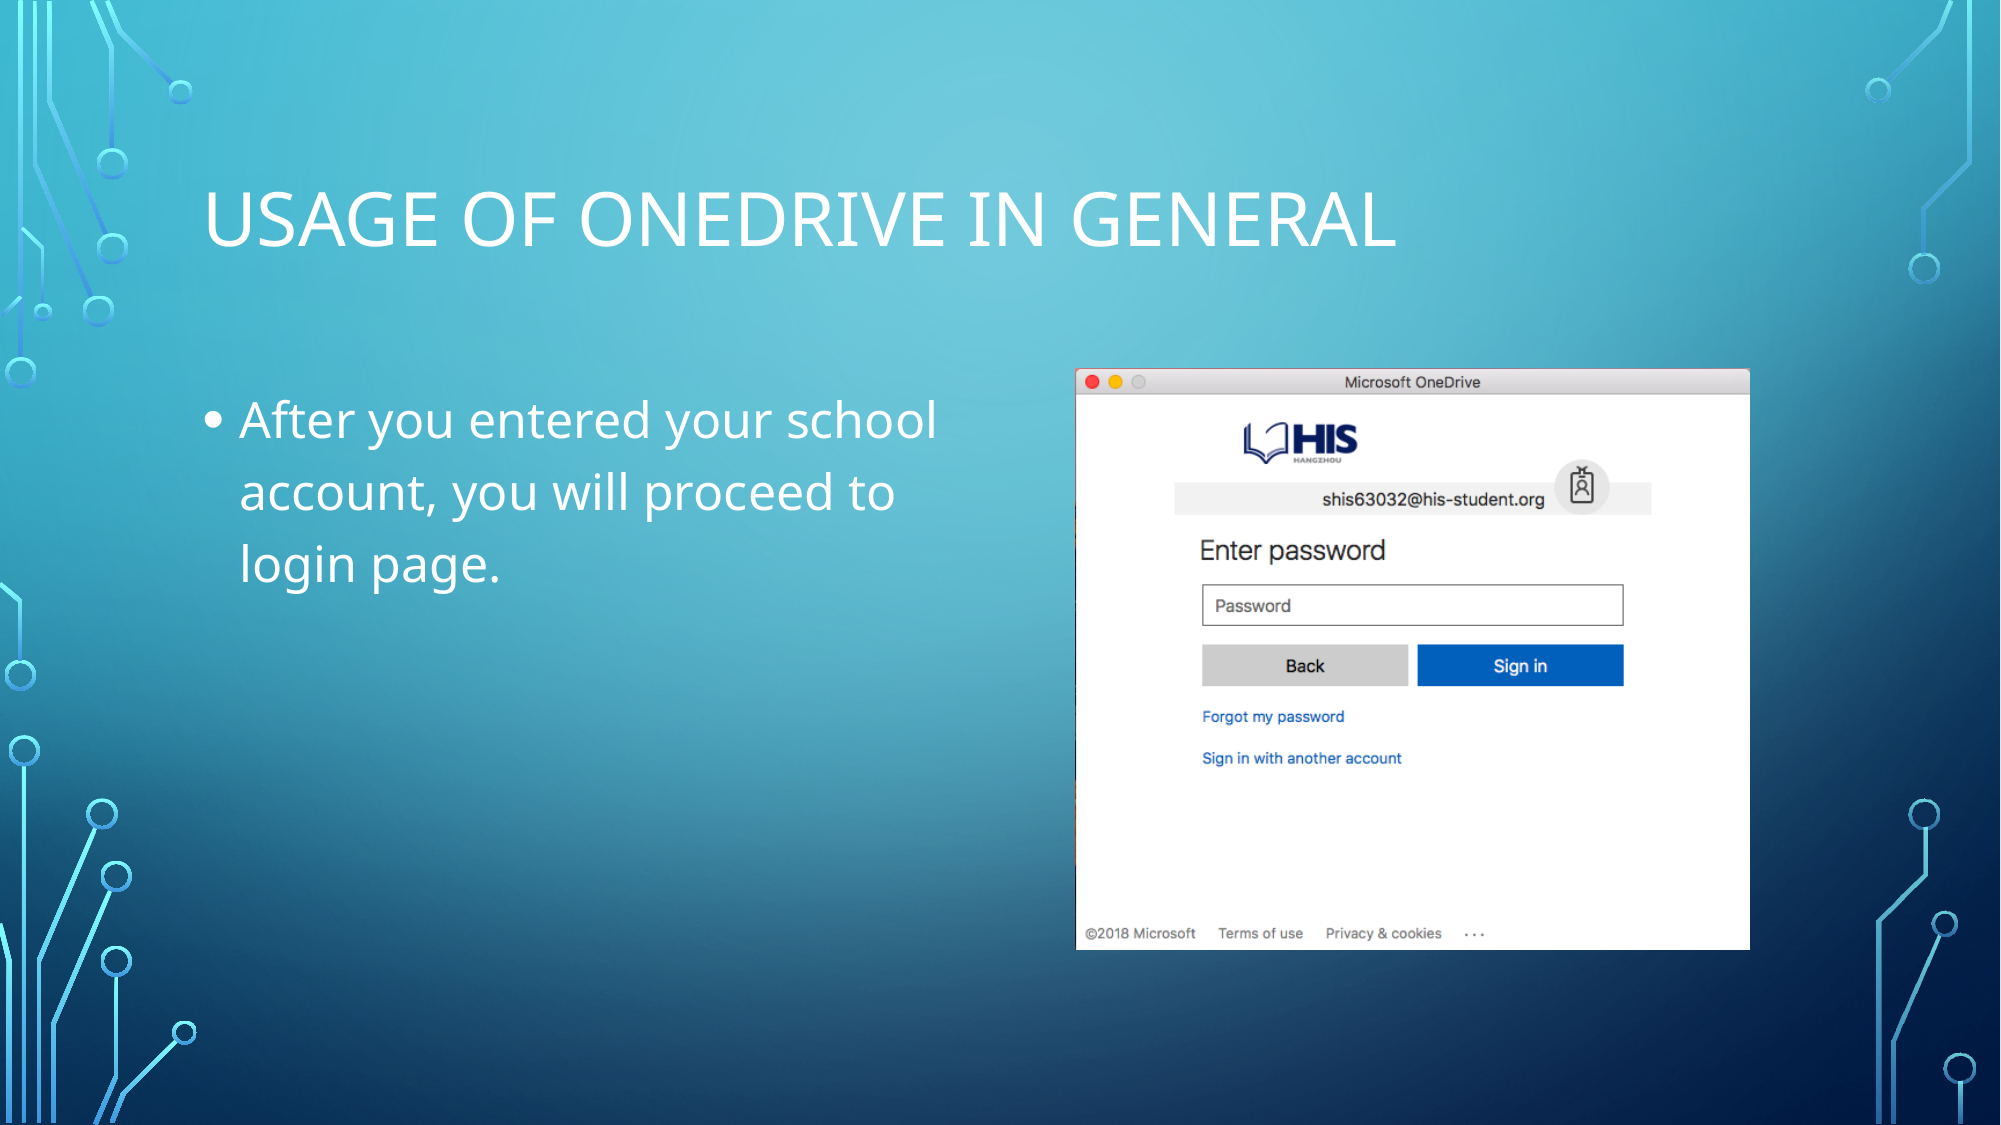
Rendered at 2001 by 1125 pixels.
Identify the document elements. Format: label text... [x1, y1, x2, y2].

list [1075, 368, 1750, 951]
list After you entered your school account, you will proceed to login page. [187, 369, 988, 950]
title Usage of onedrive in general [187, 101, 1813, 344]
